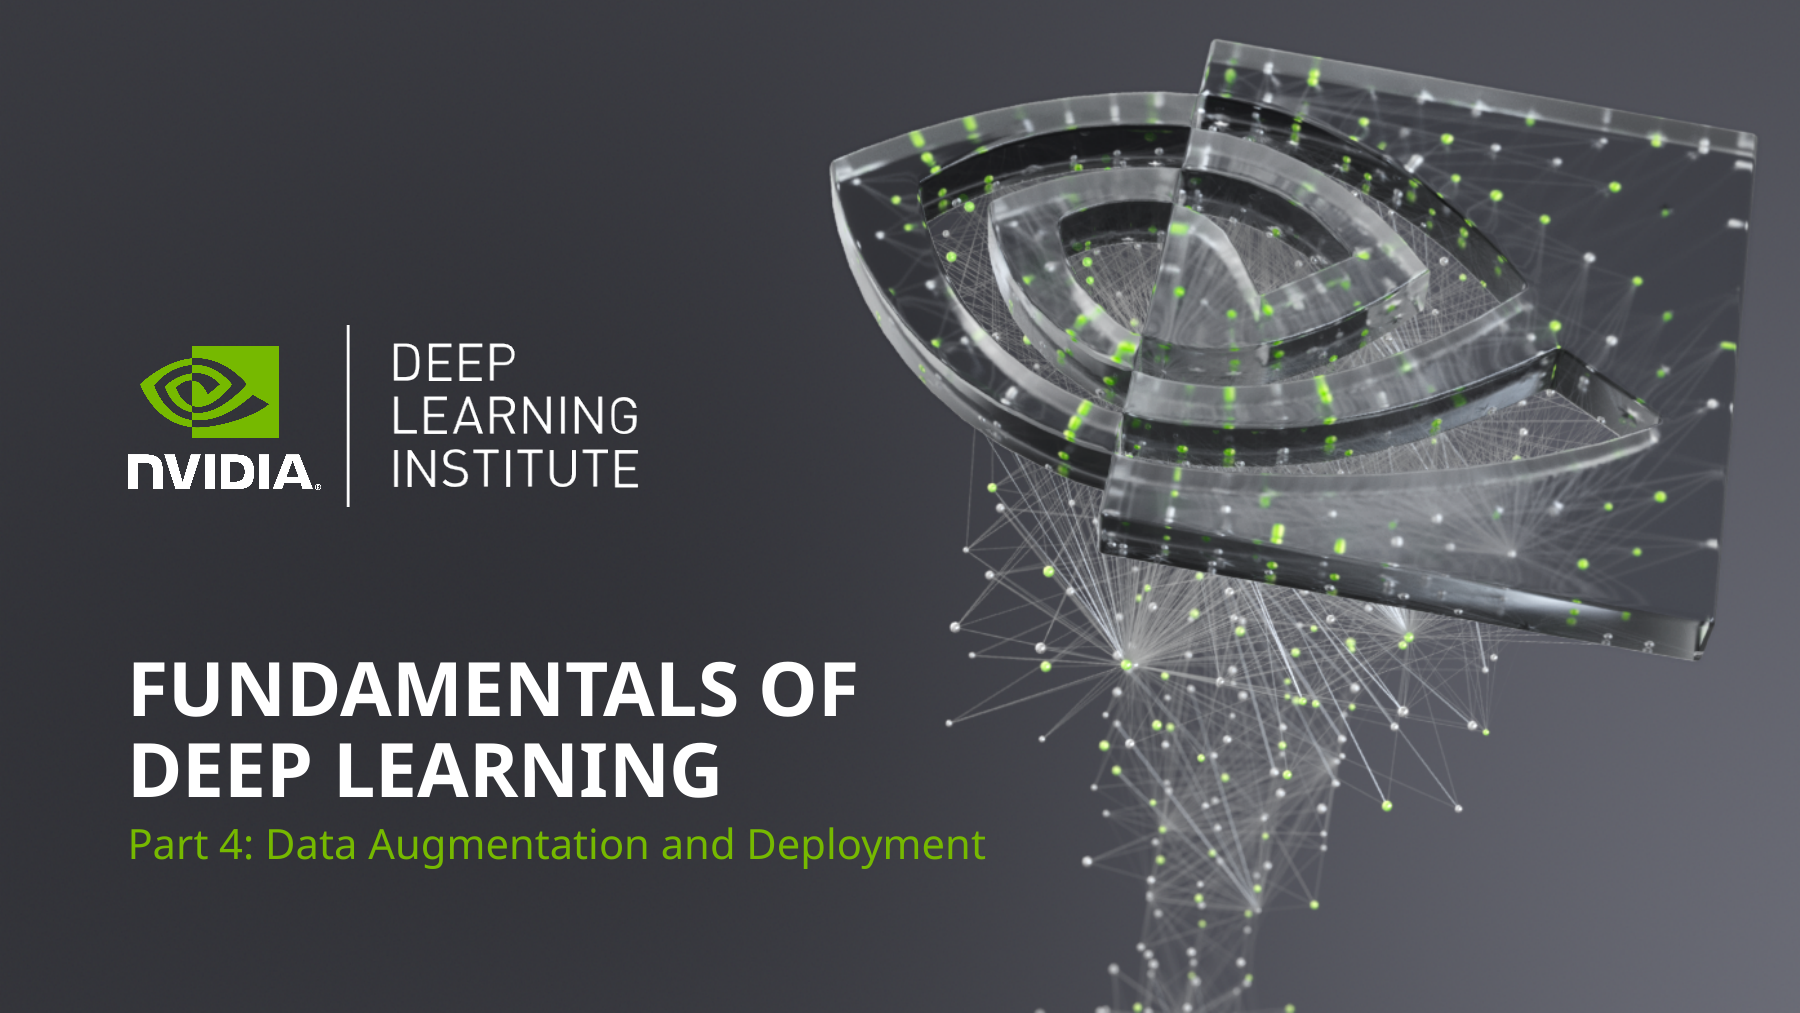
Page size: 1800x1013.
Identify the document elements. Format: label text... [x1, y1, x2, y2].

subtitle Part 4: Data Augmentation and Deployment [112, 822, 1067, 864]
title Fundamentals of deep learning [112, 537, 1067, 822]
picture [0, 0, 1800, 1013]
